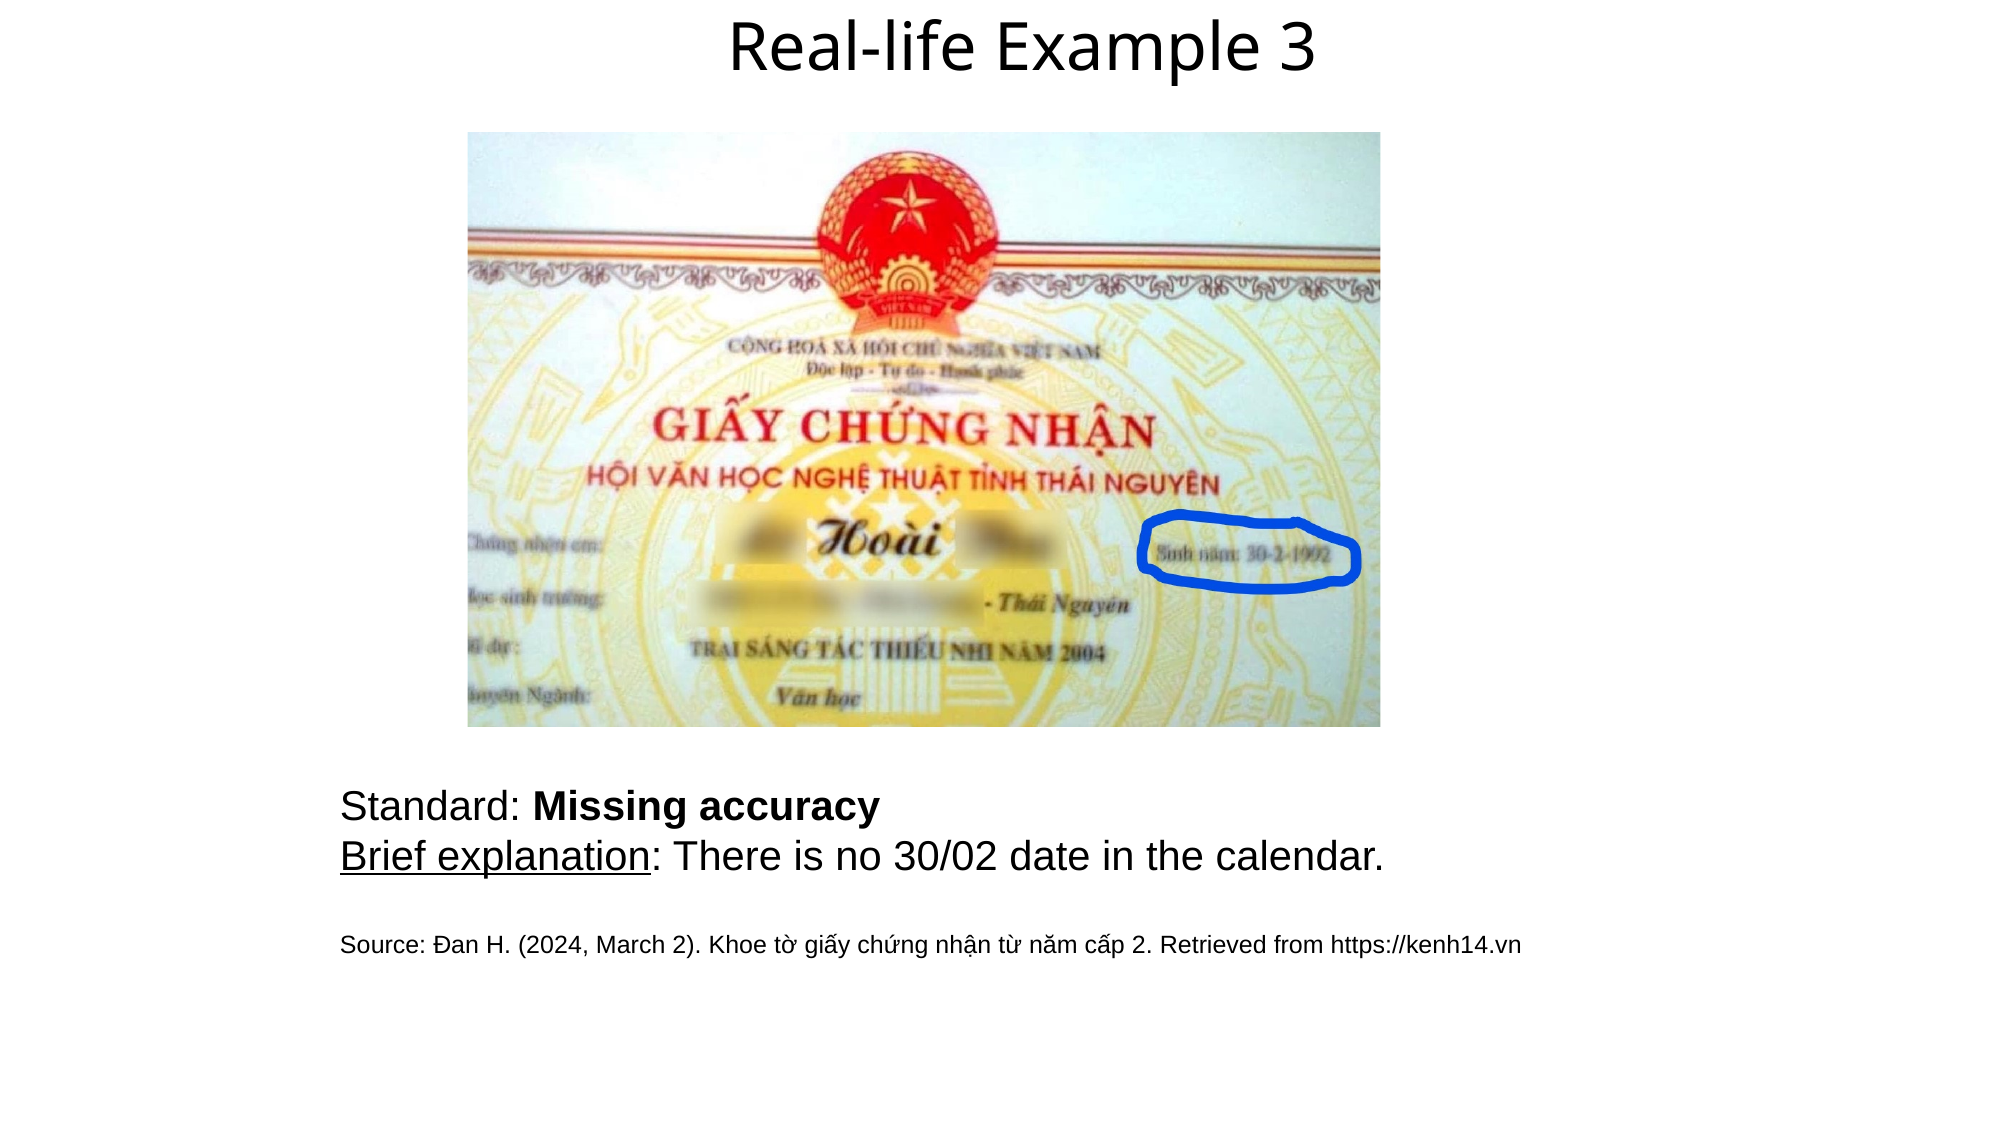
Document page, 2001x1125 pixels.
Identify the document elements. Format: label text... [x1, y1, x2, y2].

text_box Standard: Missing accuracy Brief explanation: There is no 30/02 date in the calendar. Source: Đan H. (2024, March 2). Khoe tờ giấy chứng nhận từ năm cấp 2. Retrieved from https://kenh14.vn [324, 770, 1675, 996]
title Real-life Example 3 [348, 0, 1698, 88]
picture [467, 132, 1381, 727]
